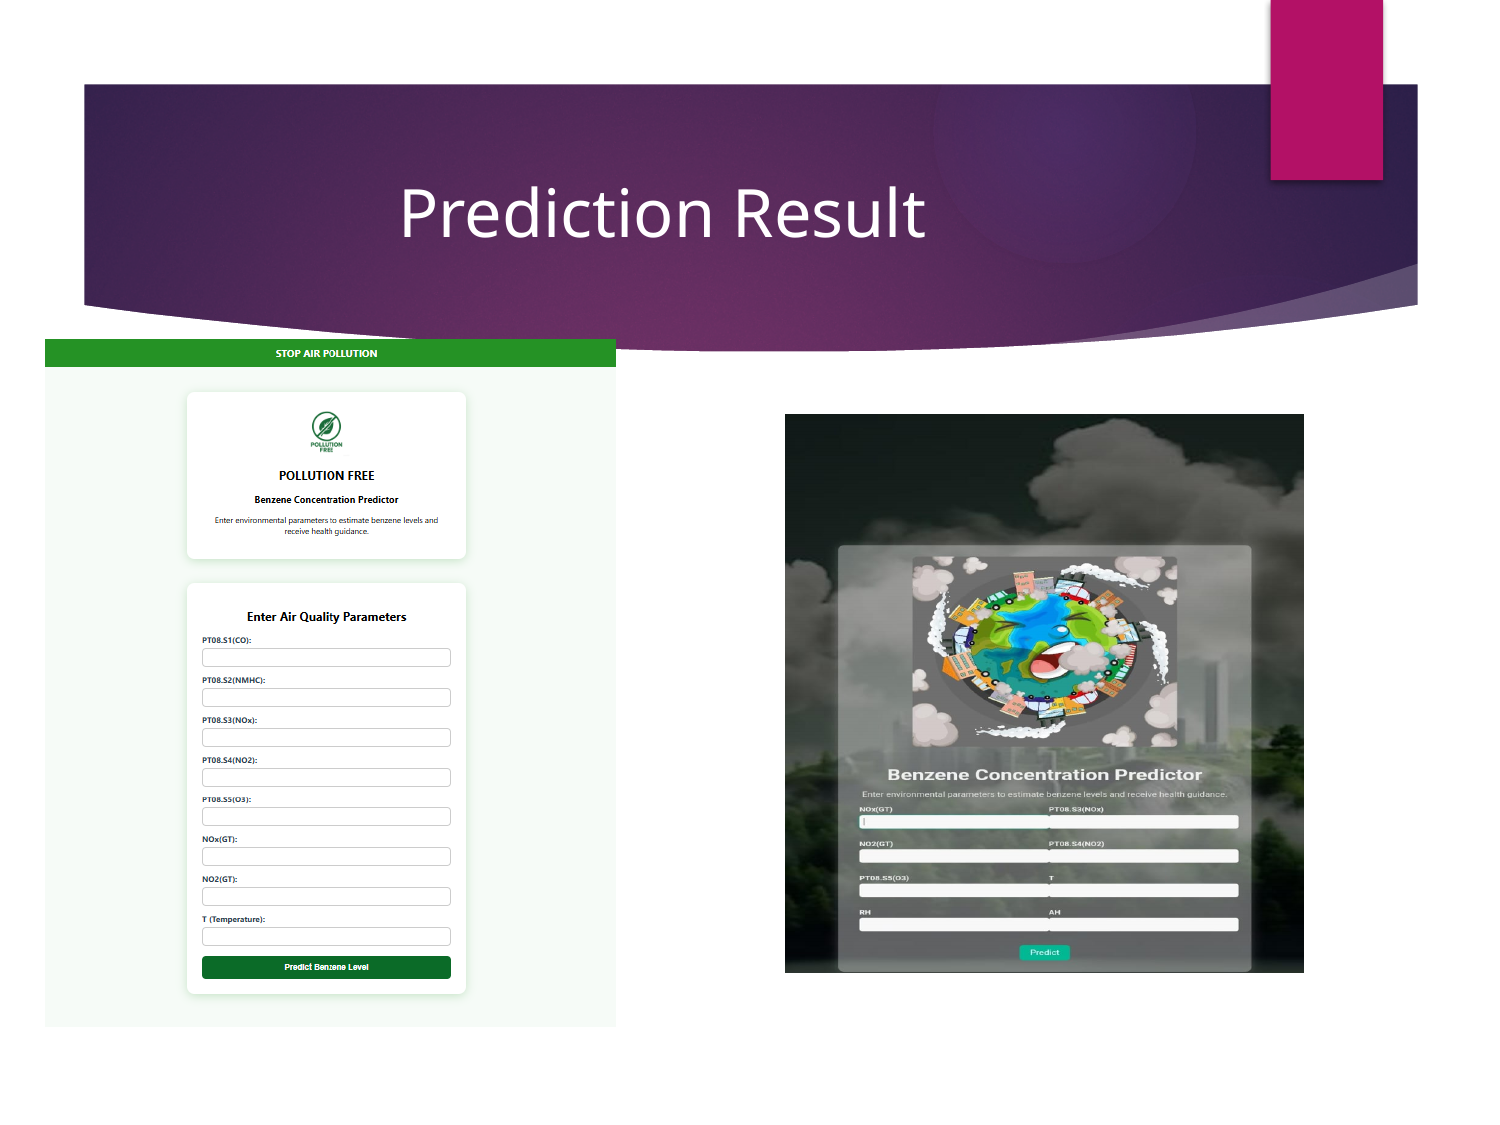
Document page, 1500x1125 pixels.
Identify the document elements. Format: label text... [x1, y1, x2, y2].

picture [784, 414, 1304, 974]
title Prediction Result [142, 152, 1183, 269]
picture [45, 339, 616, 1028]
